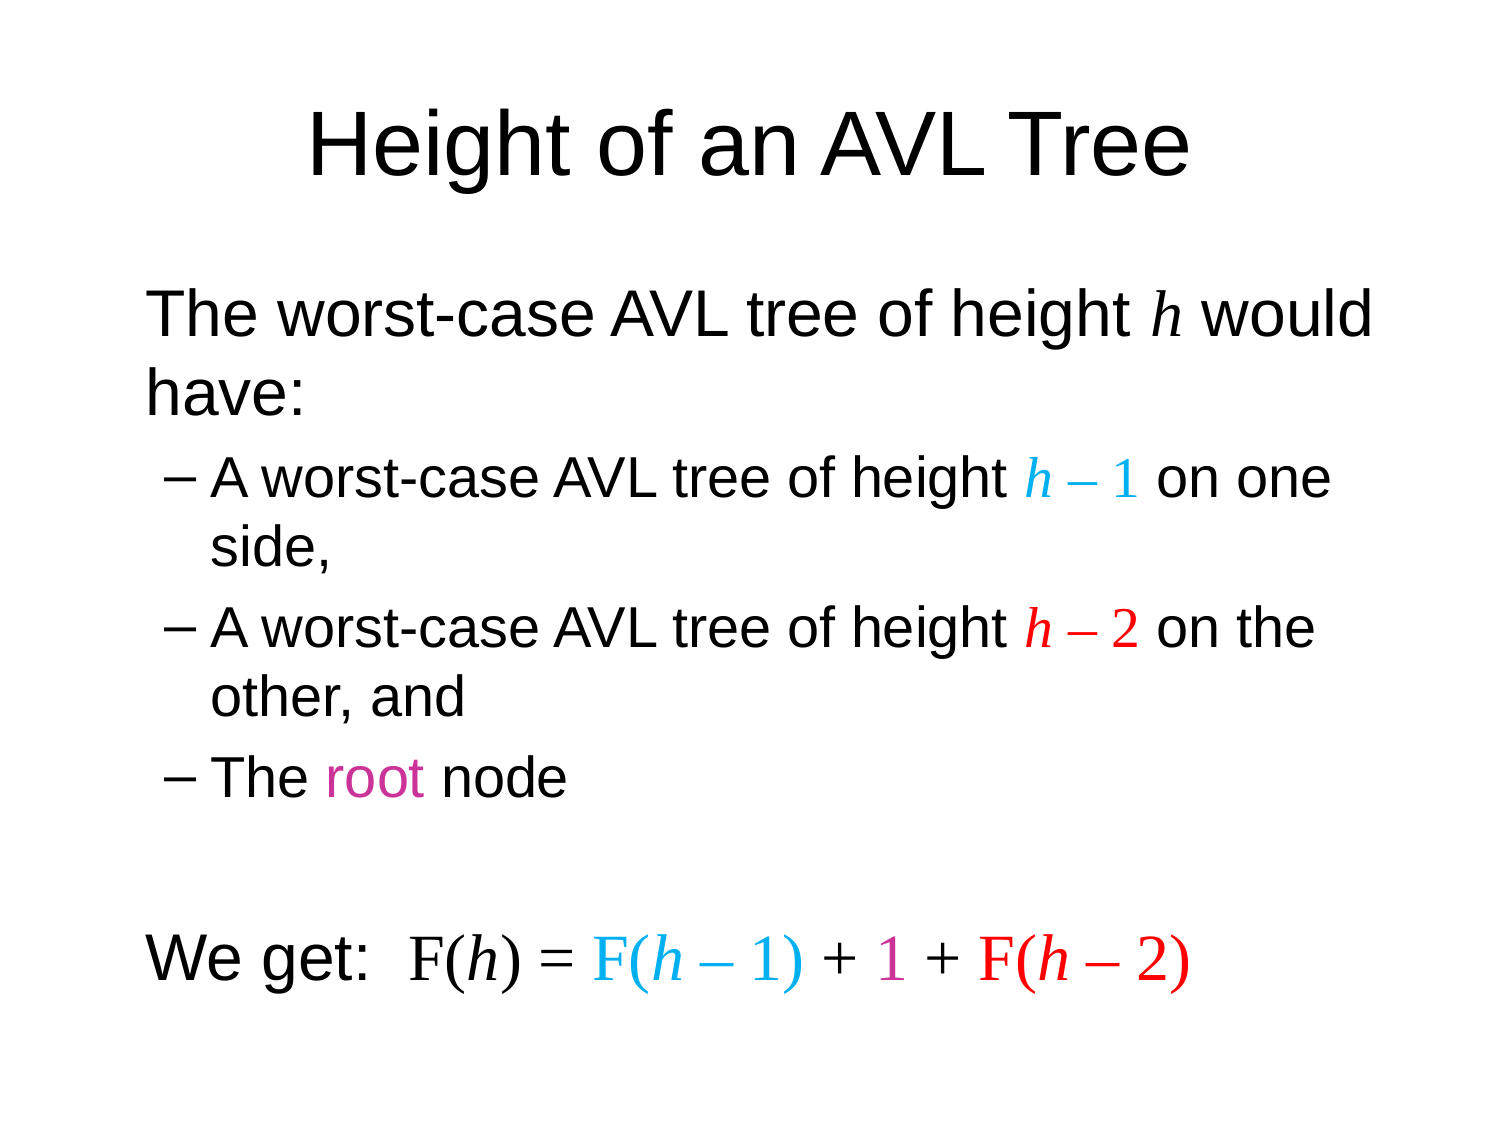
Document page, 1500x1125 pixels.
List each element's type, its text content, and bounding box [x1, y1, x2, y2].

list The worst-case AVL tree of height h would have: A worst-case AVL tree of height h – 1 on one side, A worst-case AVL tree of height h – 2 on the other, and The root node We get: F(h) = F(h – 1) + 1 + F(h – 2) [75, 262, 1425, 1005]
title Height of an AVL Tree [75, 45, 1425, 233]
